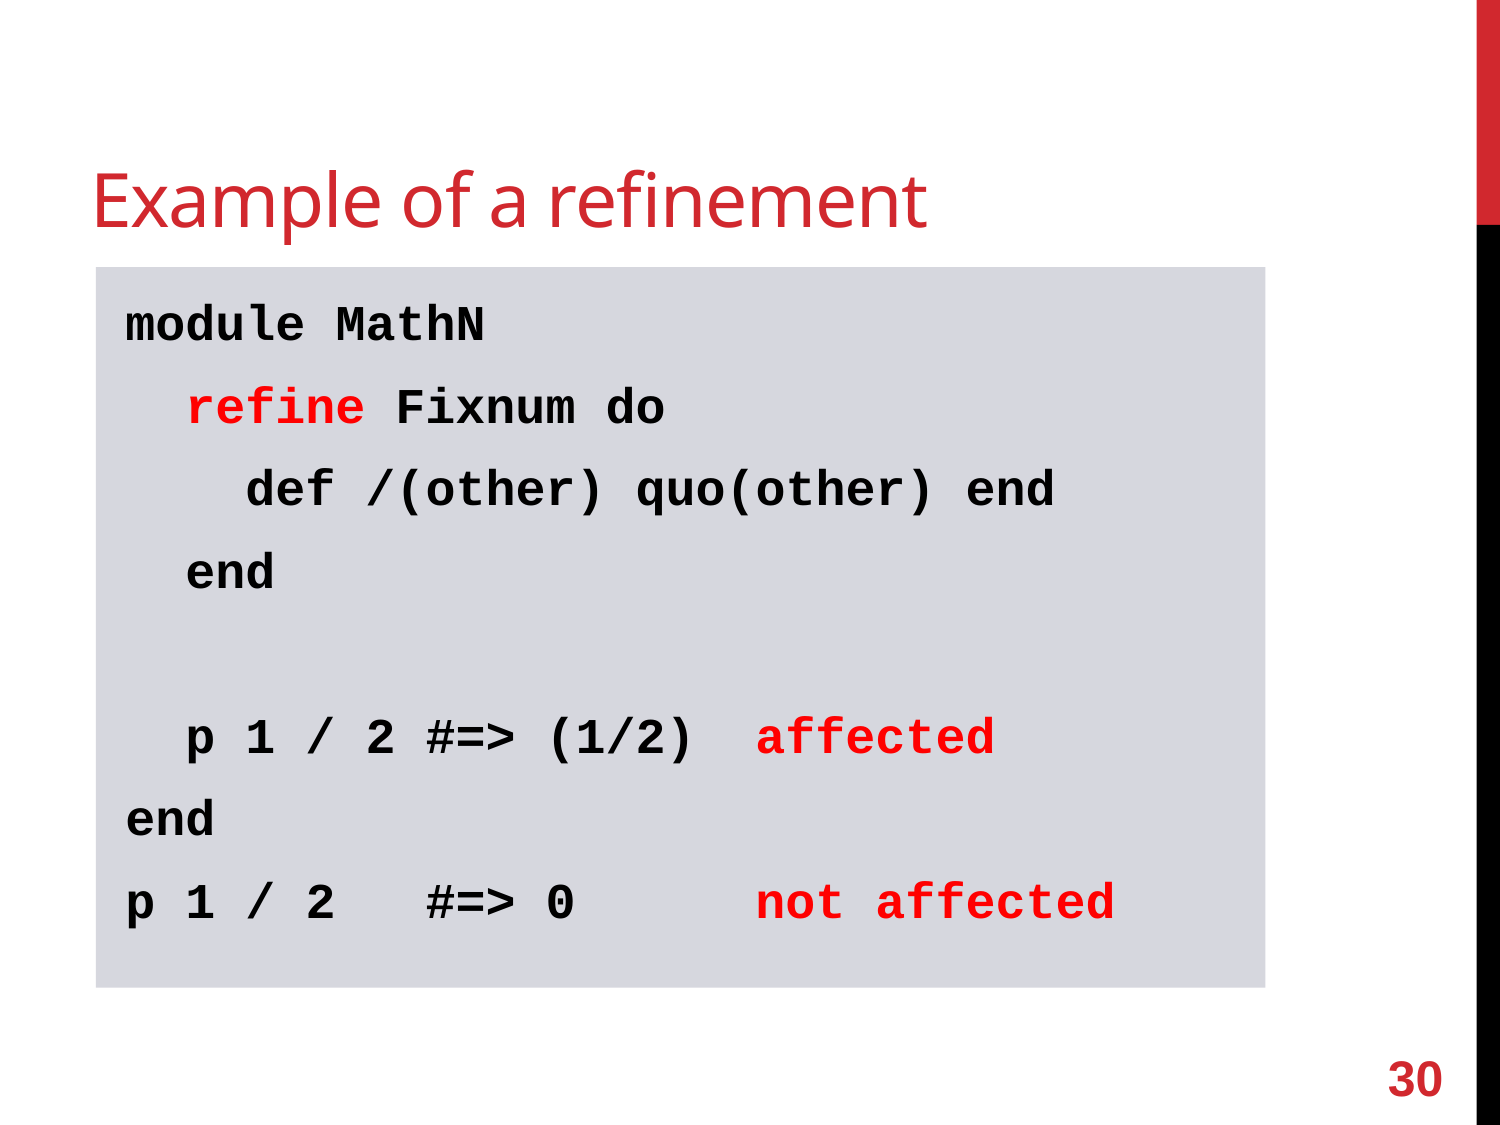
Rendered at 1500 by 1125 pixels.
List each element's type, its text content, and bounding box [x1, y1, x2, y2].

title Example of a refinement [75, 25, 1025, 250]
slide_number 29 [1372, 1045, 1500, 1106]
text_box module MathN refine Fixnum do def /(other) quo(other) end end p 1 / 2 #=> (1/2) affected end p 1 / 2 #=> 0 not affected [95, 267, 1266, 988]
